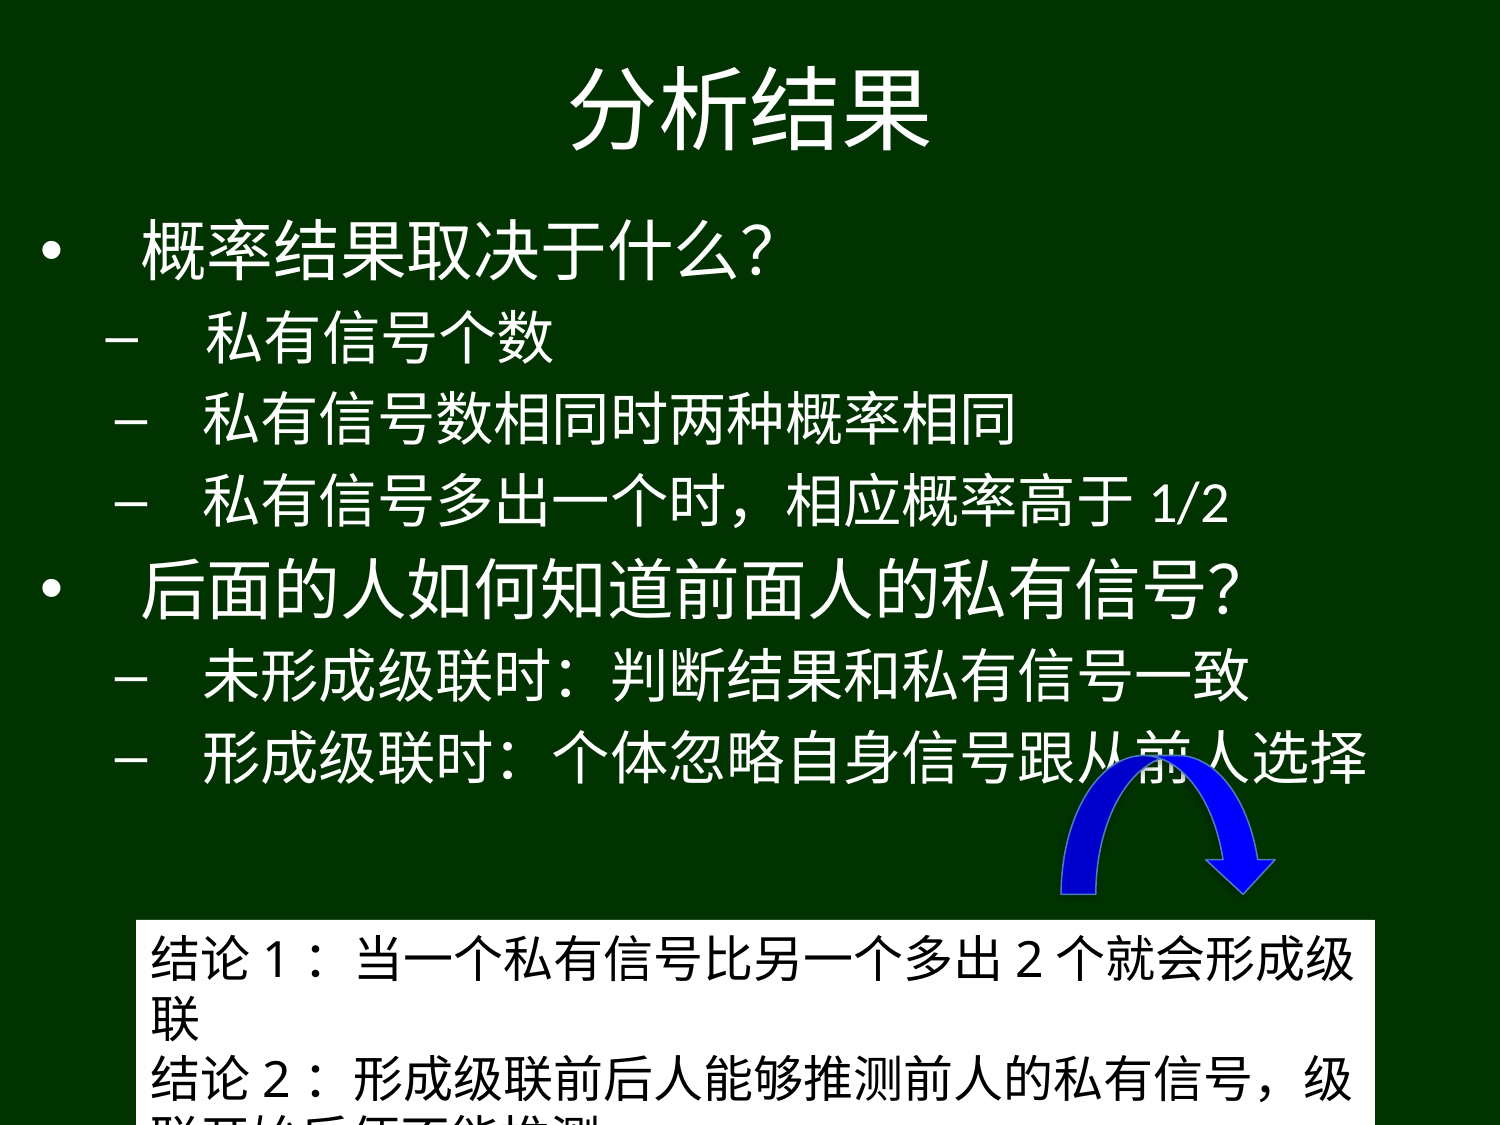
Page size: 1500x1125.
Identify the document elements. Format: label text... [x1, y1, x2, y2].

text_box 结论1：当一个私有信号比另一个多出2个就会形成级联 结论2：形成级联前后人能够推测前人的私有信号，级联开始后便不能推测 [136, 919, 1375, 1125]
list 概率结果取决于什么？ 私有信号个数 私有信号数相同时两种概率相同 私有信号多出一个时，相应概率高于1/2 后面的人如何知道前面人的私有信号？ 未形成级联时：判断结果和私有信号一致 形成级联时：个体忽略自身信号跟从前人选择 [24, 201, 1475, 1019]
text_box [1060, 754, 1276, 896]
title 分析结果 [75, 12, 1425, 201]
